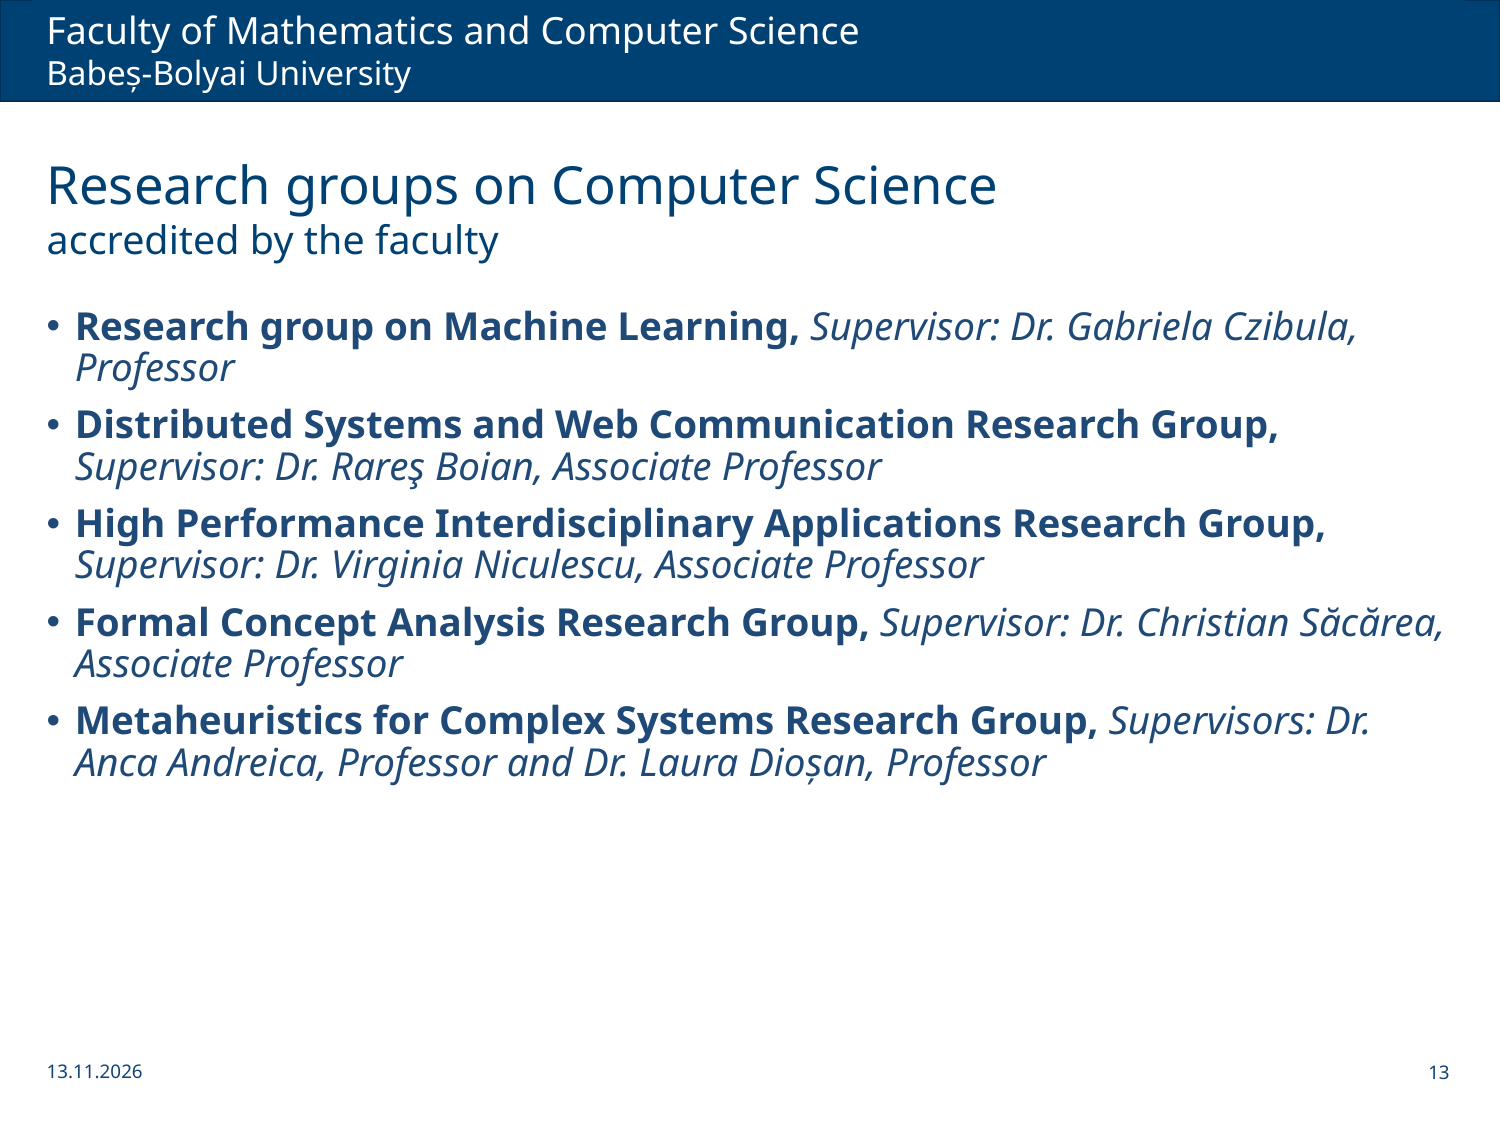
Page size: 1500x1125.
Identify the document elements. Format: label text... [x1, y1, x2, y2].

title Research groups on Computer Science accredited by the faculty [31, 143, 1465, 271]
list Research group on Machine Learning, Supervisor: Dr. Gabriela Czibula, Professor Distributed Systems and Web Communication Research Group, Supervisor: Dr. Rareş Boian, Associate Professor High Performance Interdisciplinary Applications Research Group, Supervisor: Dr. Virginia Niculescu, Associate Professor Formal Concept Analysis Research Group, Supervisor: Dr. Christian Săcărea, Associate Professor Metaheuristics for Complex Systems Research Group, Supervisors: Dr. Anca Andreica, Professor and Dr. Laura Dioșan, Professor [31, 299, 1465, 1014]
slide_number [31, 1042, 370, 1103]
slide_number 13 [1127, 1043, 1465, 1104]
